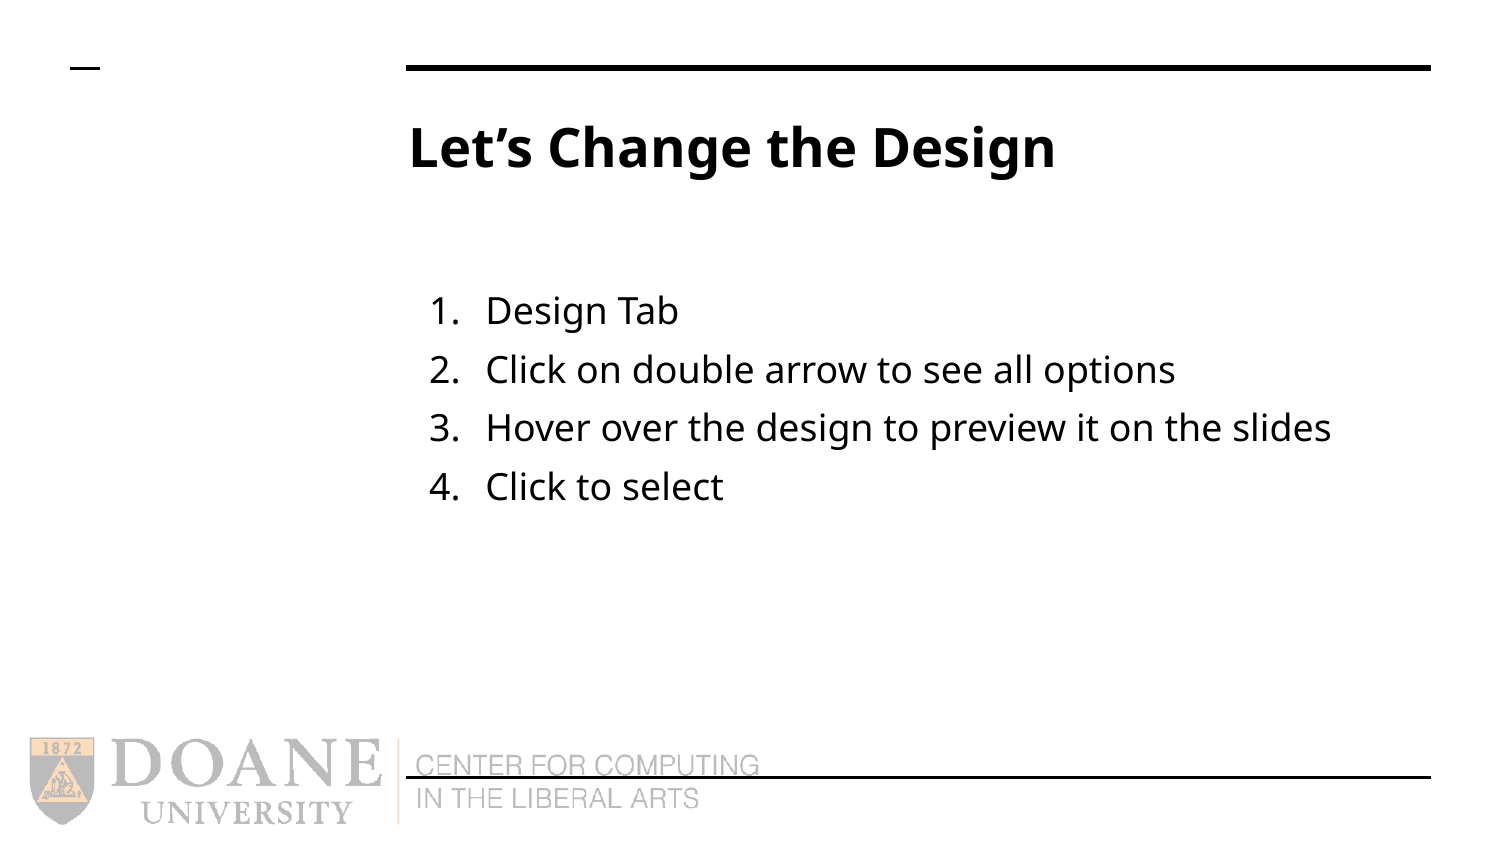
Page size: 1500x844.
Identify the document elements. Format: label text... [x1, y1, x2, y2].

list Design Tab Click on double arrow to see all options Hover over the design to preview it on the slides Click to select [395, 261, 1433, 755]
title Let’s Change the Design [393, 94, 1431, 199]
